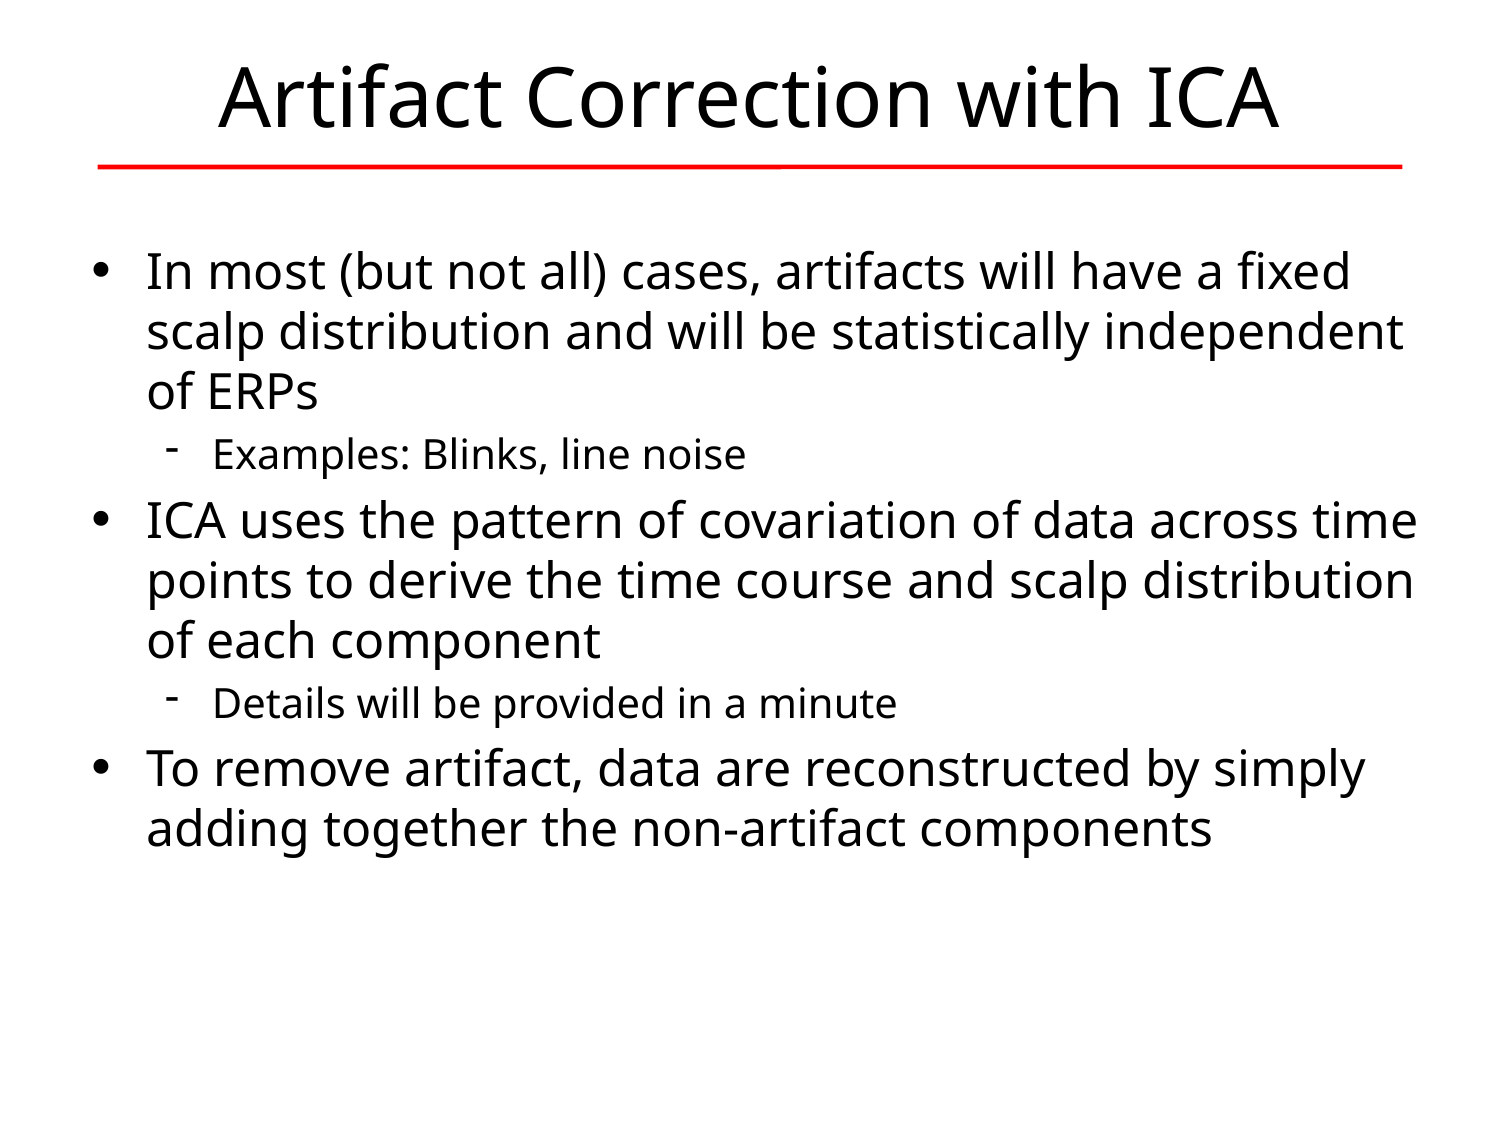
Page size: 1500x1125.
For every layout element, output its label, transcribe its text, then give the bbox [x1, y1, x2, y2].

list In most (but not all) cases, artifacts will have a fixed scalp distribution and will be statistically independent of ERPs Examples: Blinks, line noise ICA uses the pattern of covariation of data across time points to derive the time course and scalp distribution of each component Details will be provided in a minute To remove artifact, data are reconstructed by simply adding together the non-artifact components [74, 231, 1456, 1095]
title Artifact Correction with ICA [74, 0, 1426, 188]
